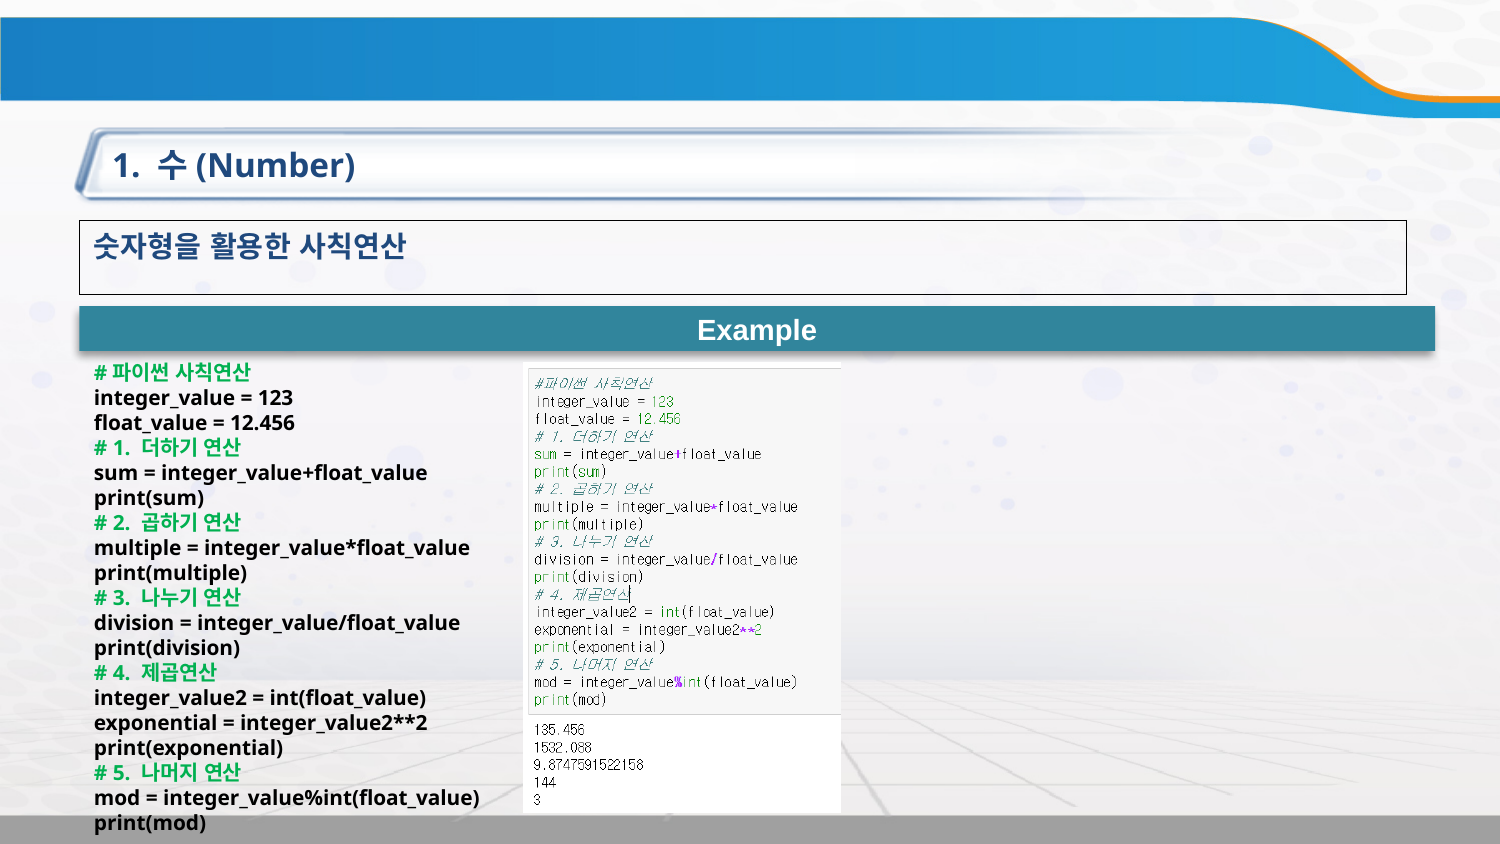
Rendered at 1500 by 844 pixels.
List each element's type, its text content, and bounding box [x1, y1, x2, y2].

text_box Example [77, 304, 1437, 353]
picture [0, 0, 1500, 844]
text_box 숫자형을 활용한 사칙연산 [79, 220, 1407, 295]
text_box 2. 파이썬 자료형 [29, 0, 1175, 103]
text_box #파이썬 사칙연산 integer_value = 123 float_value = 12.456 # 1. 더하기 연산 sum = integer_value+float_value print(sum) # 2. 곱하기 연산 multiple = integer_value*float_value print(multiple) # 3. 나누기 연산 division = integer_value/float_value print(division) # 4. 제곱연산 integer_value2 = int(float_value) exponential = integer_value2**2 print(exponential) # 5. 나머지 연산 mod = integer_value%int(float_value) print(mod) [79, 352, 1407, 842]
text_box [74, 126, 1289, 208]
